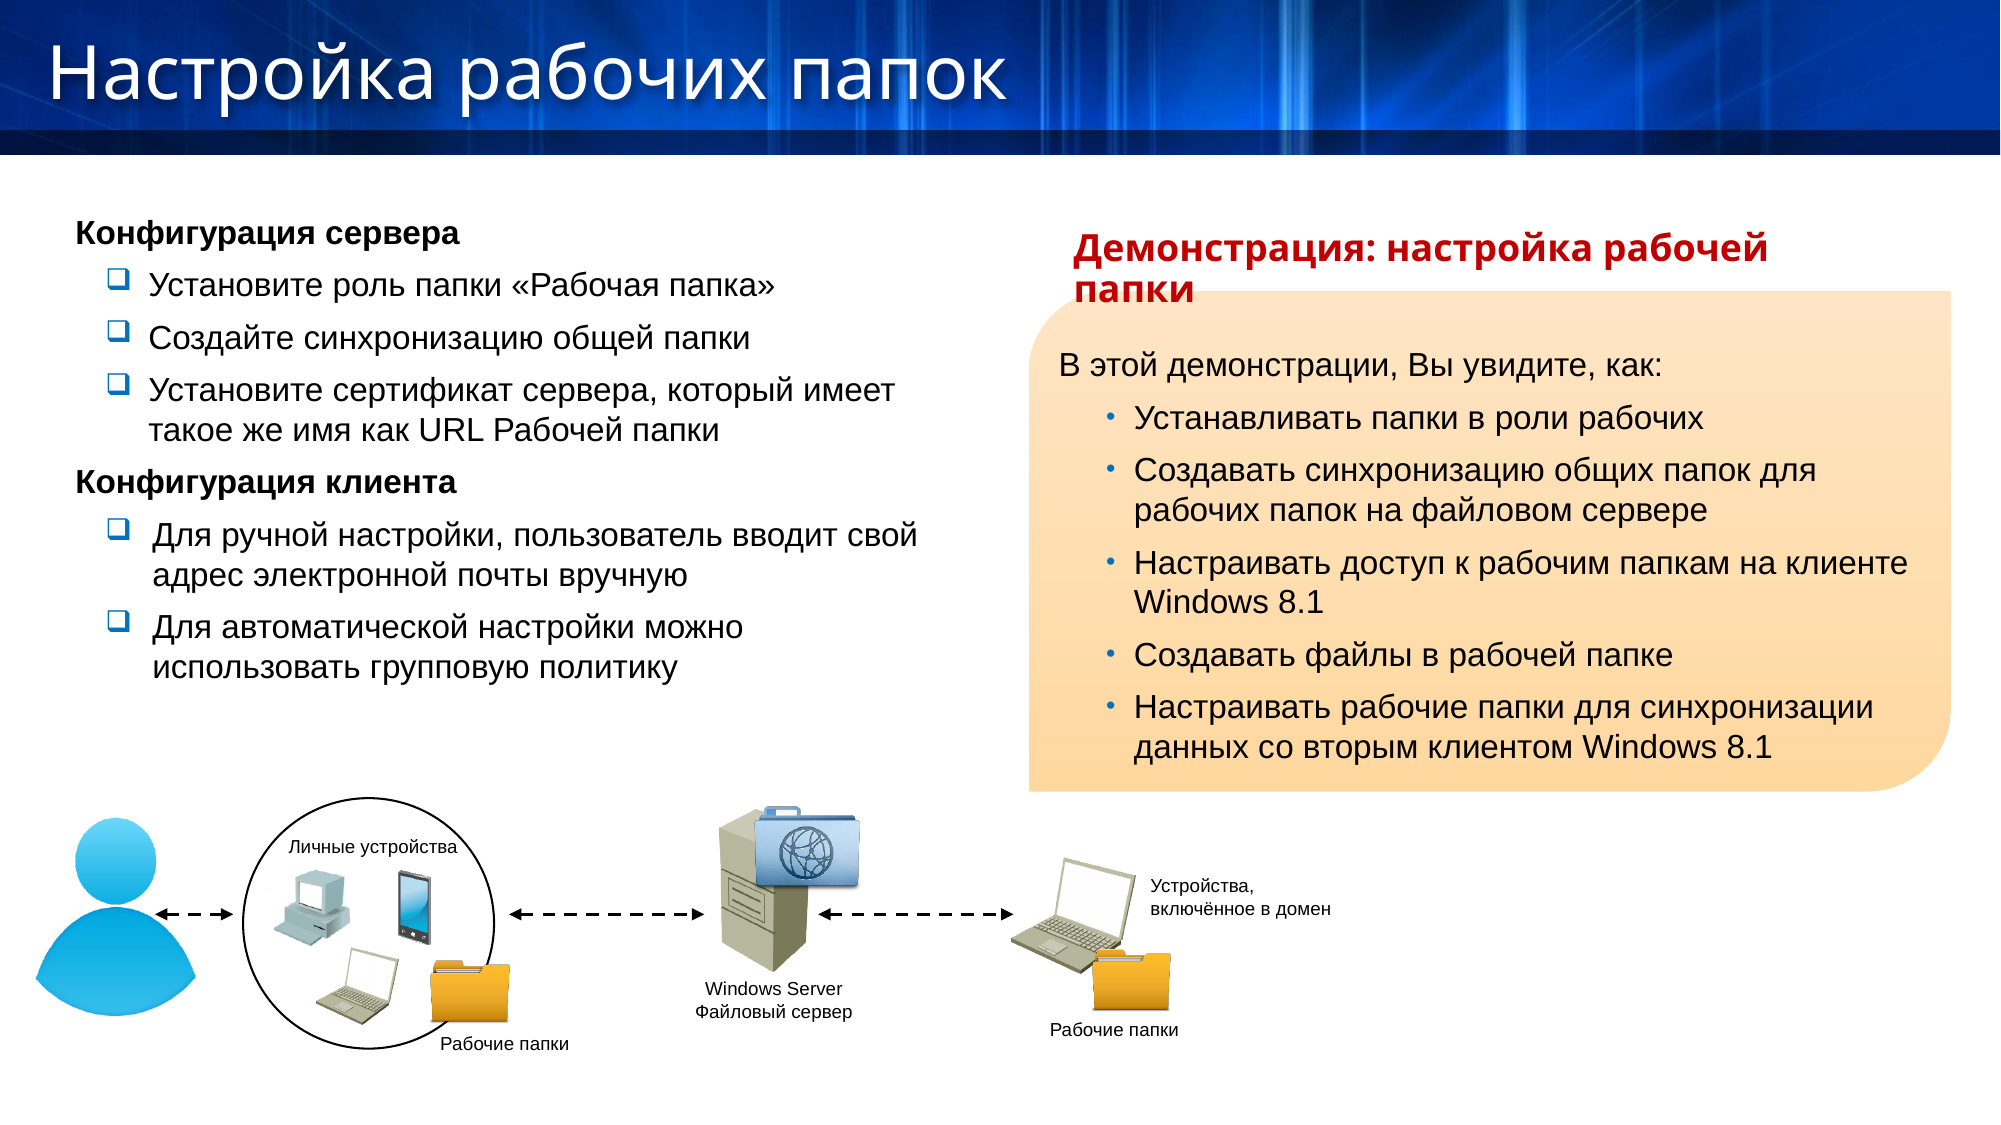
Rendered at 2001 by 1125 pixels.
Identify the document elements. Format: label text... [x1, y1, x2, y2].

picture [0, 0, 2001, 155]
text_box [1869, 290, 1952, 709]
text_box Демонстрация: настройка рабочей папки [1058, 222, 1869, 343]
text_box В этой демонстрации, Вы увидите, как: Устанавливать папки в роли рабочих Создавать синхронизацию общих папок для рабочих папок на файловом сервере Настраивать доступ к рабочим папкам на клиенте Windows 8.1 Создавать файлы в рабочей папке Настраивать рабочие папки для синхронизации данных со вторым клиентом Windows 8.1 [1058, 343, 1951, 844]
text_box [14, 791, 1433, 1063]
text_box Настройка рабочих папок [31, 17, 1951, 123]
text_box [1028, 310, 1058, 791]
text_box Конфигурация сервера Установите роль папки «Рабочая папка» Создайте синхронизацию общей папки Установите сертификат сервера, который имеет такое же имя как URL Рабочей папки Конфигурация клиента Для ручной настройки, пользователь вводит свой адрес электронной почты вручную Для автоматической настройки можно использовать групповую политику [75, 210, 960, 687]
